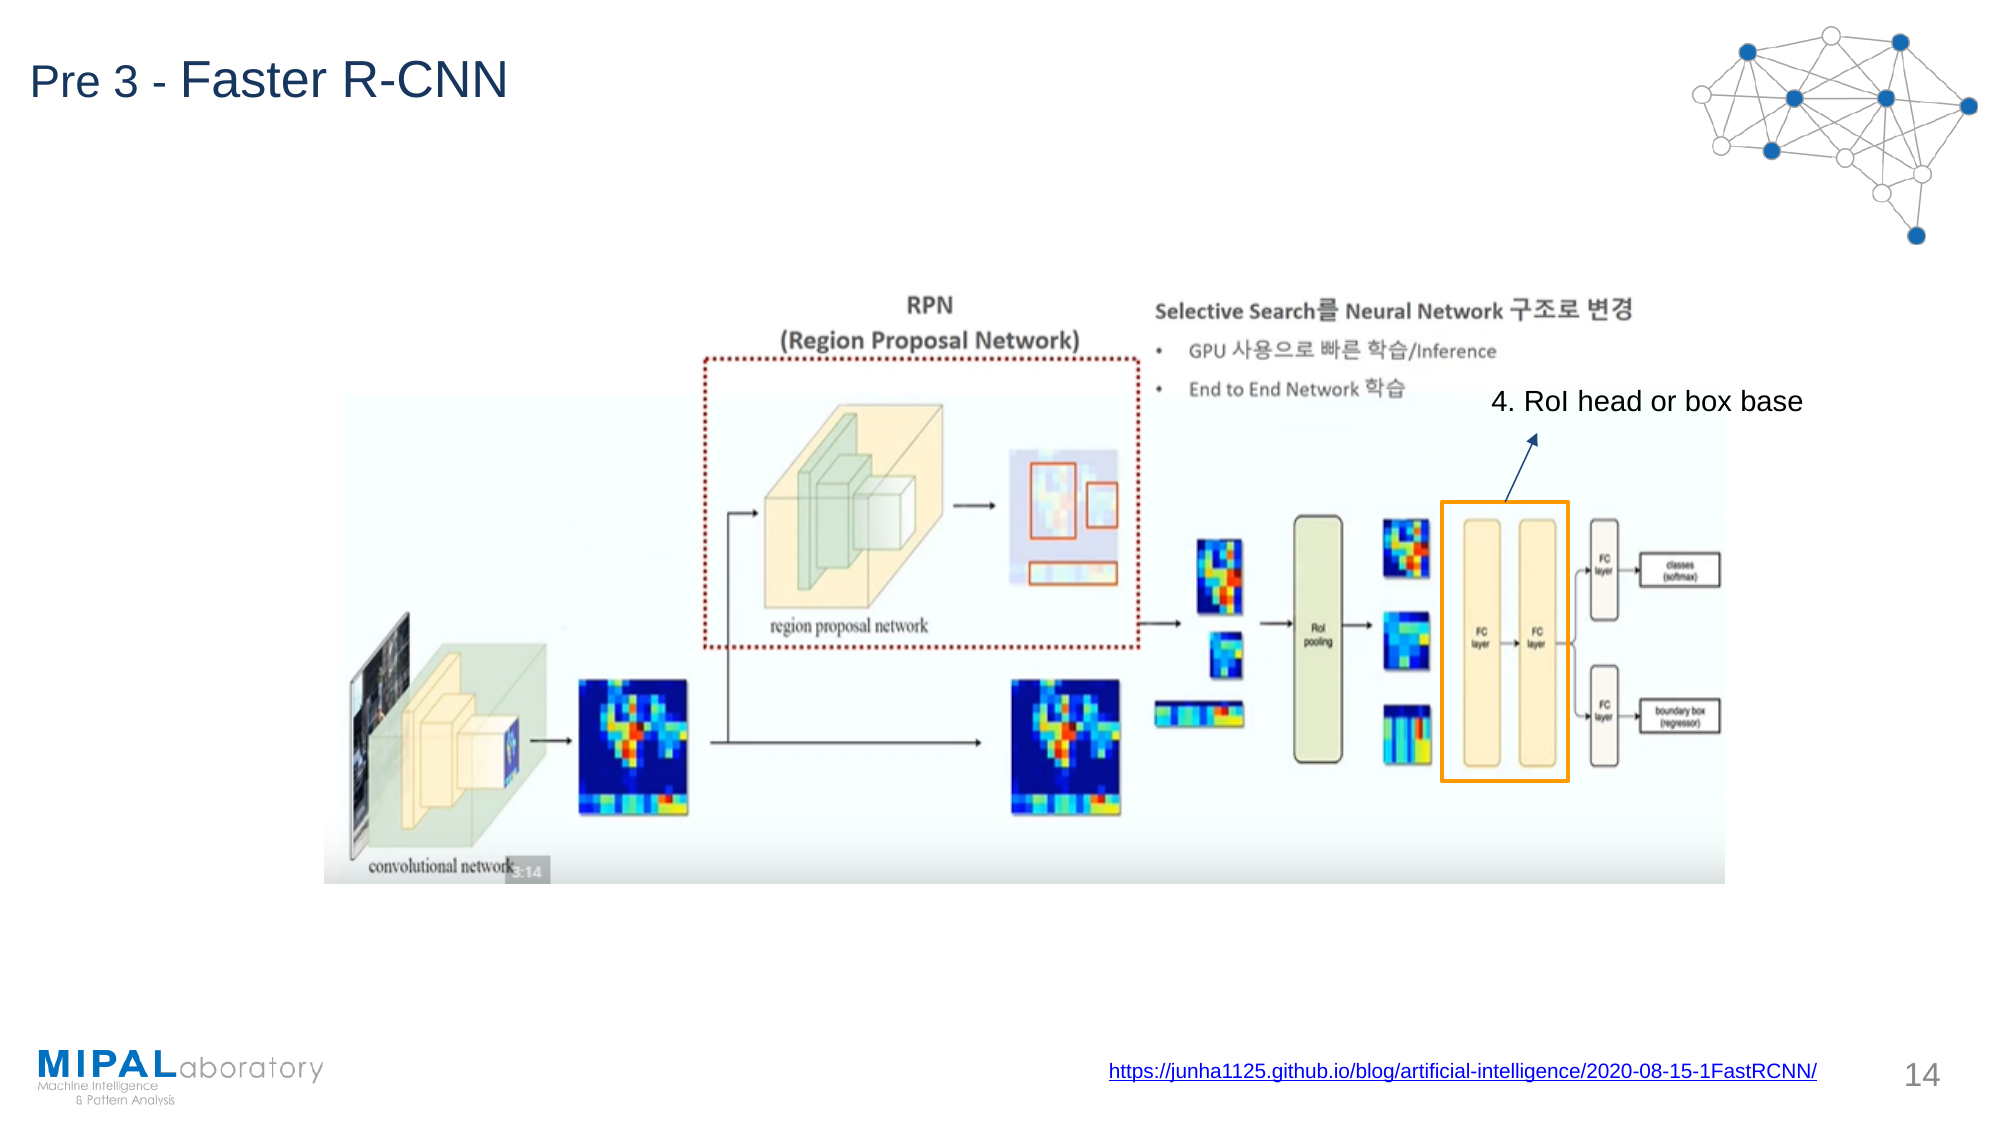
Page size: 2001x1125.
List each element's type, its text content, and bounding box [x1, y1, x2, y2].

slide_number ‹#› [1494, 1042, 1961, 1103]
picture [1692, 26, 1978, 245]
text_box https://junha1125.github.io/blog/artificial-intelligence/2020-08-15-1FastRCNN/ [1093, 1044, 1869, 1095]
picture [38, 1050, 323, 1106]
text_box 4. RoI head or box base [1729, 367, 1826, 433]
title Pre 3 - Faster R-CNN [9, 13, 1810, 140]
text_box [1504, 432, 1538, 503]
picture [324, 291, 1726, 884]
